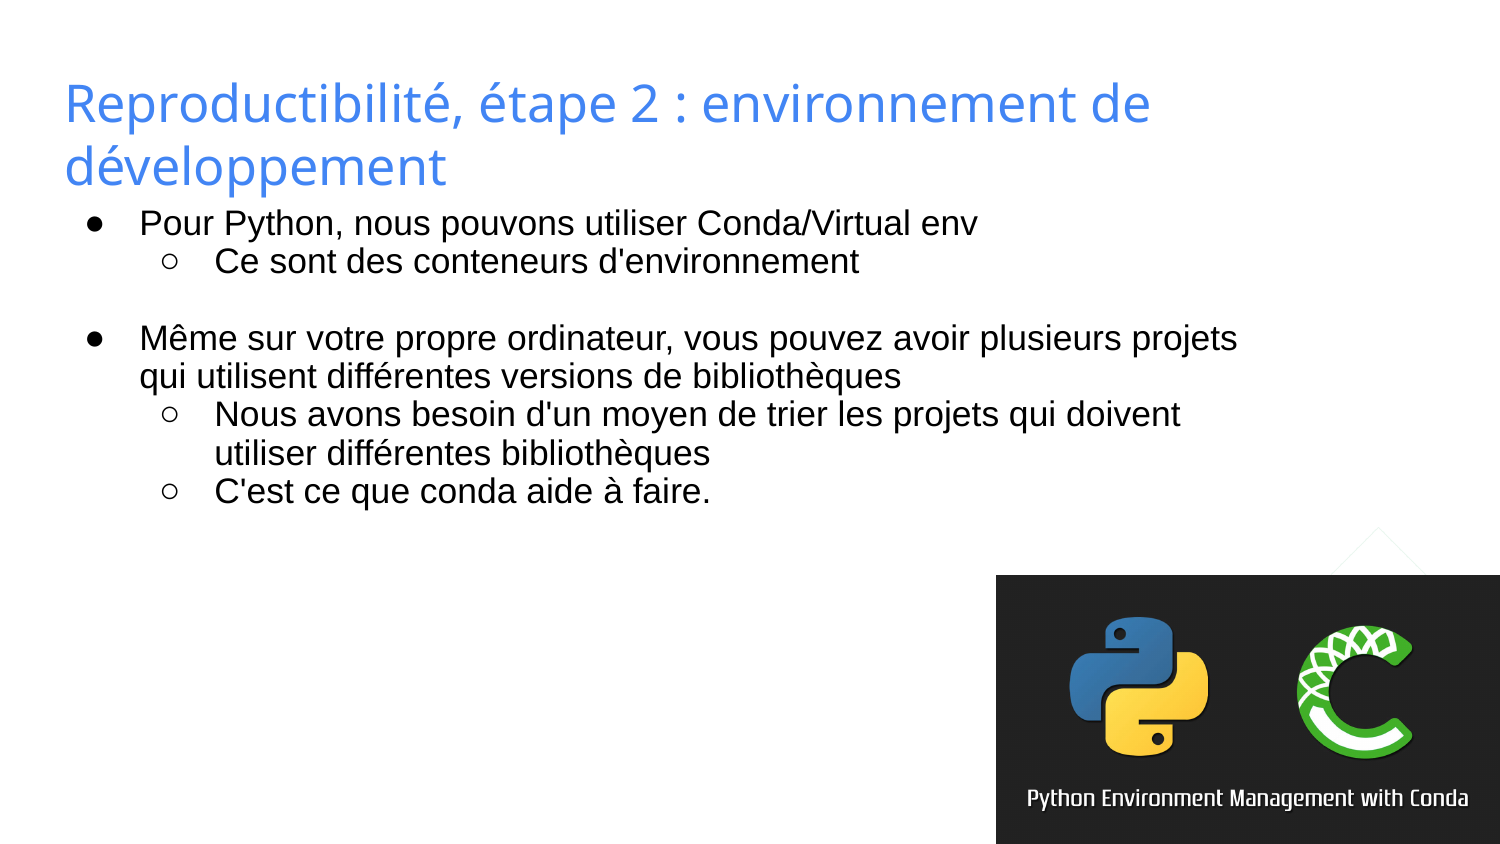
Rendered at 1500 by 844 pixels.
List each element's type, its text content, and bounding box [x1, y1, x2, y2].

title Reproductibilité, étape 2 : environnement de développement [64, 70, 1448, 205]
list Pour Python, nous pouvons utiliser Conda/Virtual env Ce sont des conteneurs d'environnement Même sur votre propre ordinateur, vous pouvez avoir plusieurs projets qui utilisent différentes versions de bibliothèques Nous avons besoin d'un moyen de trier les projets qui doivent utiliser différentes bibliothèques C'est ce que conda aide à faire. [64, 204, 1265, 737]
picture [0, 0, 1500, 844]
